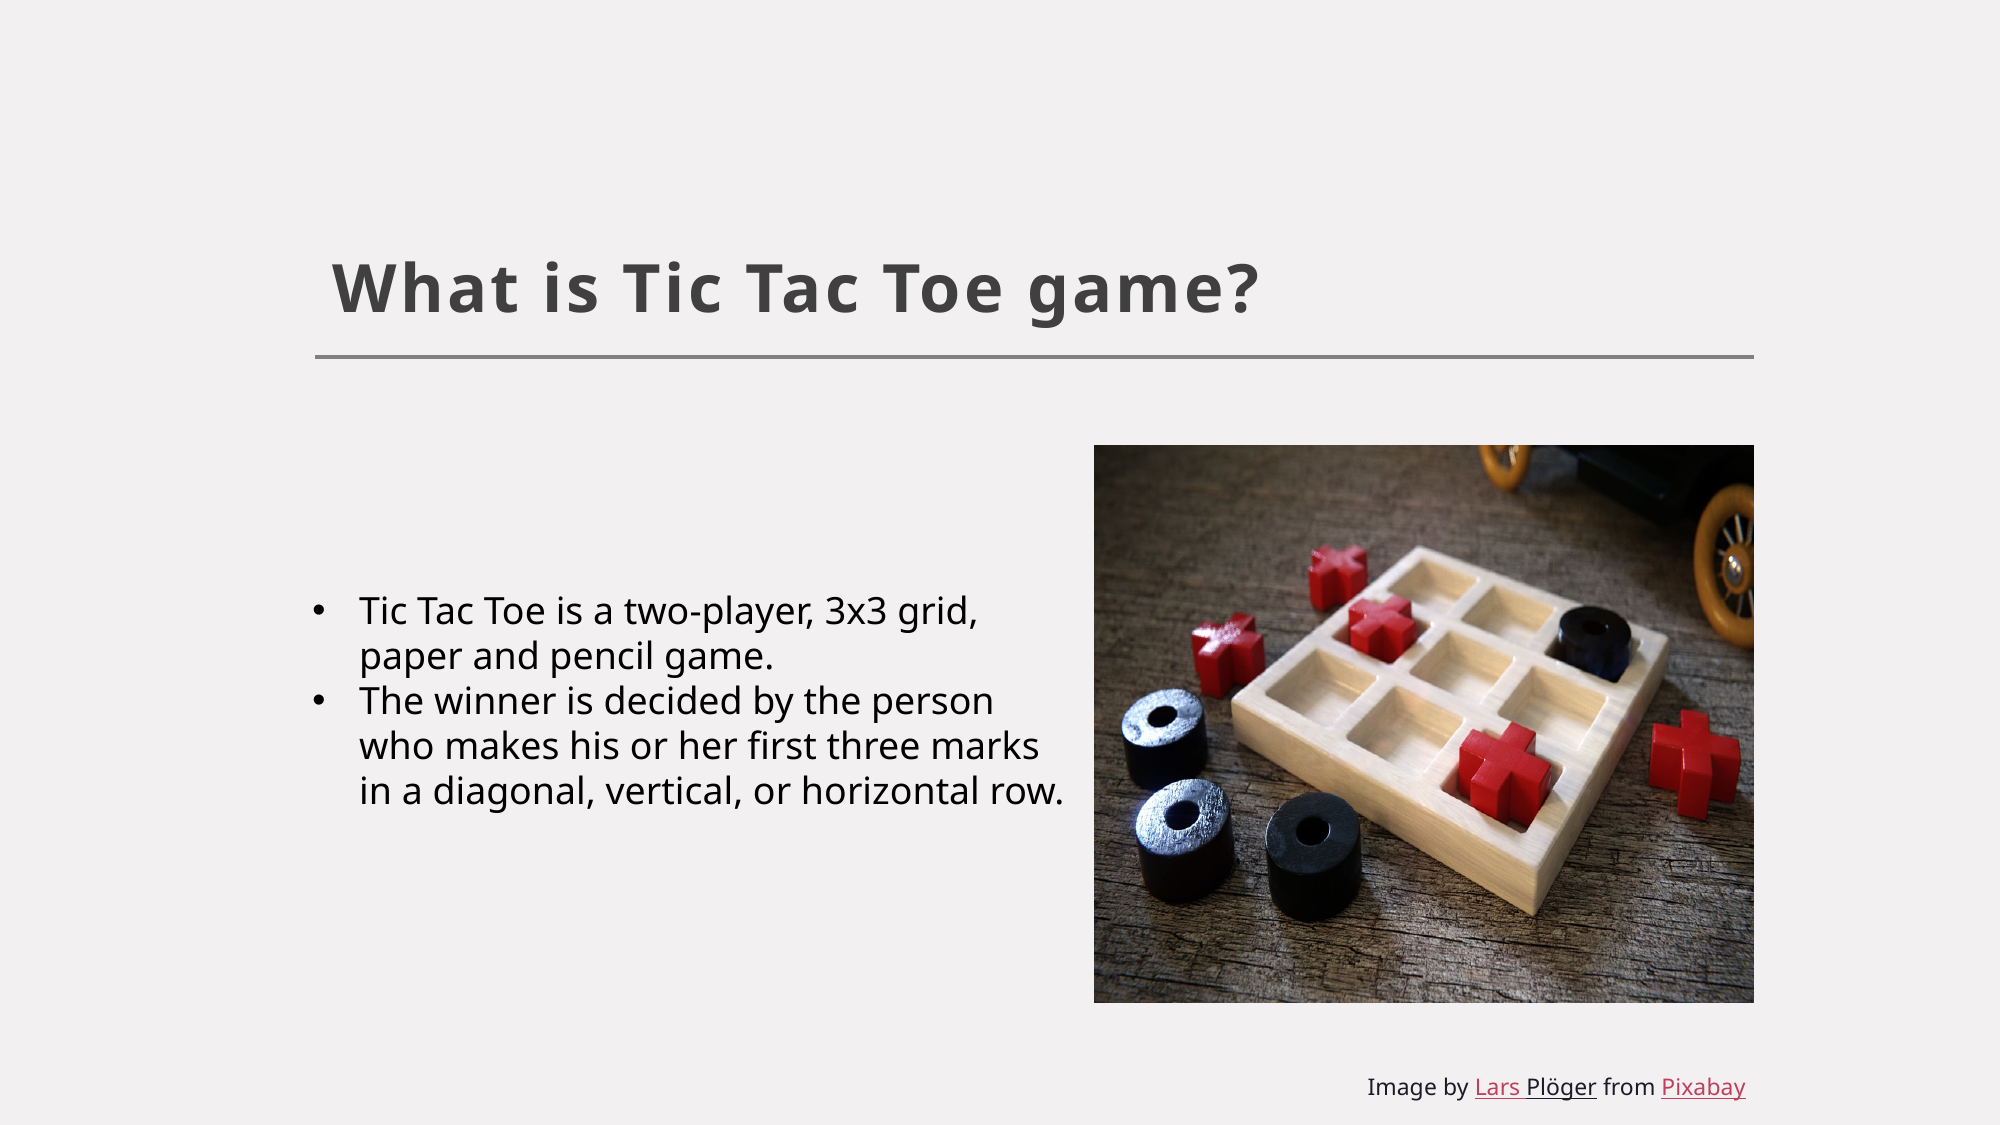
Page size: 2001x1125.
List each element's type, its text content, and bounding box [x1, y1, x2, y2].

text_box Tic Tac Toe is a two-player, 3x3 grid, paper and pencil game. The winner is decided by the person who makes his or her first three marks in a diagonal, vertical, or horizontal row. [297, 580, 1093, 820]
picture [1093, 445, 1754, 1003]
title What is Tic Tac Toe game? [315, 105, 1754, 342]
text_box Image by Lars Plöger from Pixabay [1353, 1065, 2000, 1112]
